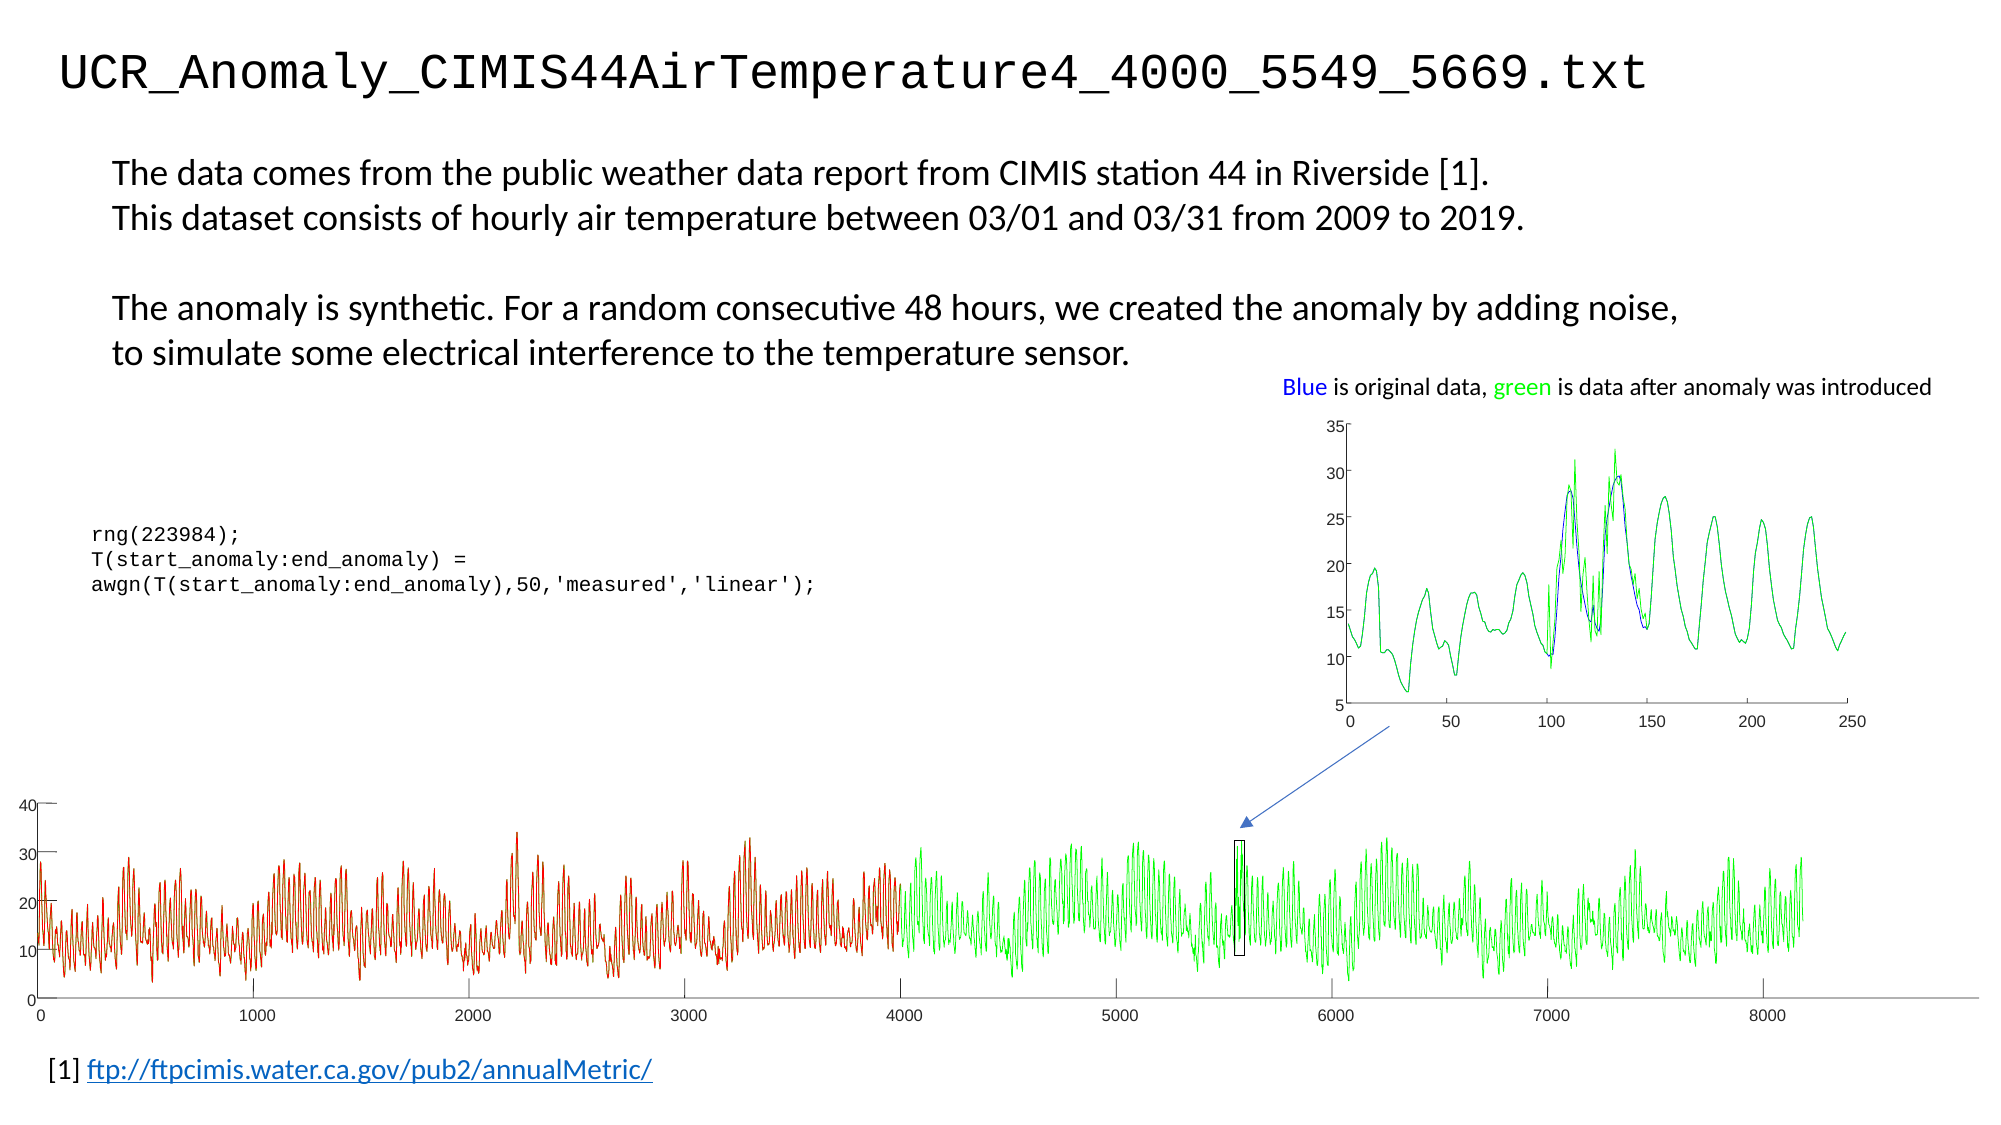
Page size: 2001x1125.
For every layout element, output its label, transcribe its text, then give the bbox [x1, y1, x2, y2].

text_box UCR_Anomaly_CIMIS44AirTemperature4_4000_5549_5669.txt [44, 31, 2000, 107]
text_box The data comes from the public weather data report from CIMIS station 44 in Riverside [1]. This dataset consists of hourly air temperature between 03/01 and 03/31 from 2009 to 2019. The anomaly is synthetic. For a random consecutive 48 hours, we created the anomaly by adding noise, to simulate some electrical interference to the temperature sensor. [97, 140, 1696, 381]
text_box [1322, 415, 1871, 733]
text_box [1239, 726, 1390, 829]
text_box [15, 795, 1980, 1027]
text_box Blue is original data, green is data after anomaly was introduced [1267, 362, 1949, 408]
text_box rng(223984); T(start_anomaly:end_anomaly) = awgn(T(start_anomaly:end_anomaly),50,'measured','linear'); [76, 512, 1209, 603]
text_box [1] ftp://ftpcimis.water.ca.gov/pub2/annualMetric/ [33, 1042, 668, 1093]
